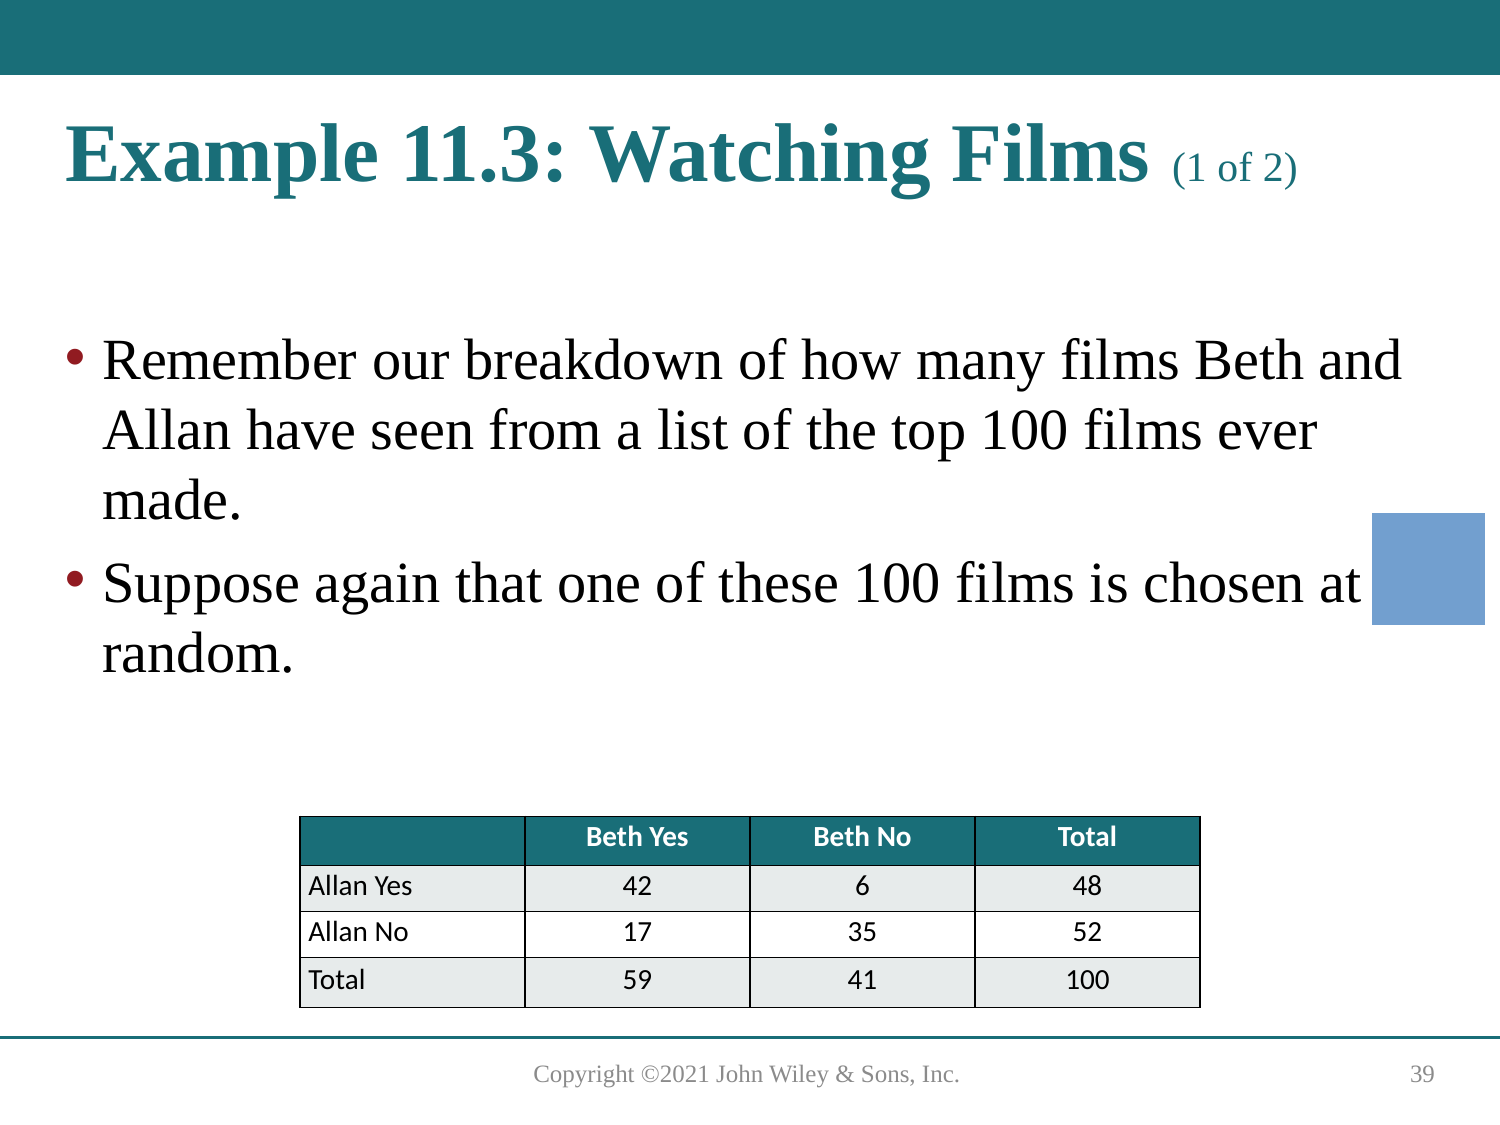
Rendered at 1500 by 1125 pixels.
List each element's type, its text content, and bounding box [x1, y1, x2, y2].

title Example 11.3: Watching Films (1 of 2) [50, 101, 1450, 240]
table_cell 17 [526, 912, 749, 957]
table_cell 41 [751, 958, 974, 1007]
table_cell 52 [976, 912, 1199, 957]
table_cell 42 [526, 866, 749, 911]
table_cell 35 [751, 912, 974, 957]
table_cell 48 [976, 866, 1199, 911]
table_cell Total [301, 958, 524, 1007]
table_header Beth Yes [526, 817, 749, 865]
table_cell Allan No [301, 912, 524, 957]
table_header Total [976, 817, 1199, 865]
list Remember our breakdown of how many films Beth and Allan have seen from a list of the top 100 films ever made. Suppose again that one of these 100 films is chosen at random. [50, 313, 1450, 799]
table_cell 6 [751, 866, 974, 911]
table_cell 100 [976, 958, 1199, 1007]
table_cell 59 [526, 958, 749, 1007]
table_header [301, 817, 524, 865]
table_cell Allan Yes [301, 866, 524, 911]
table_header Beth No [751, 817, 974, 865]
